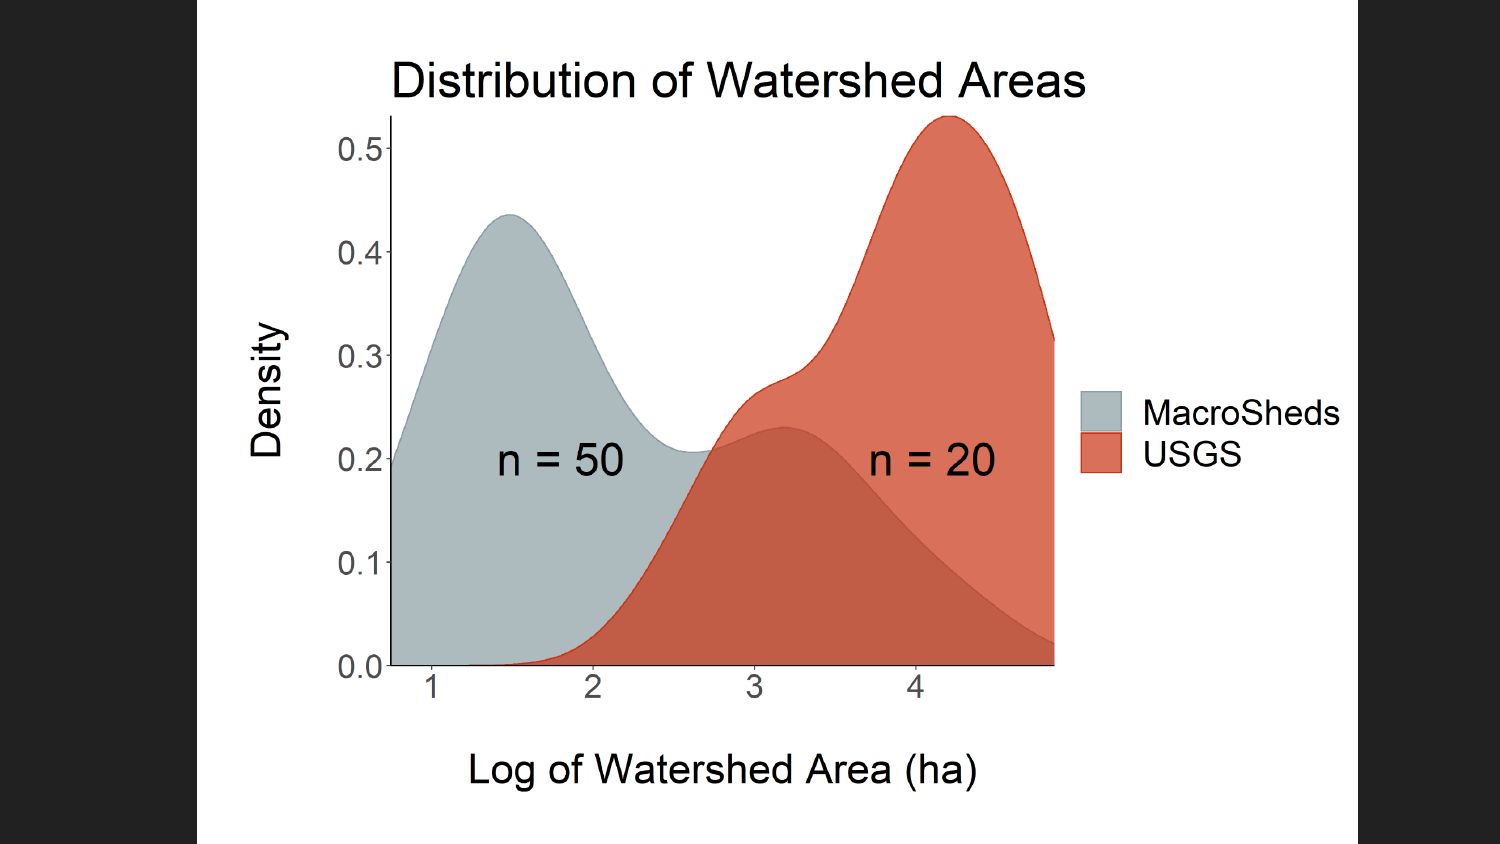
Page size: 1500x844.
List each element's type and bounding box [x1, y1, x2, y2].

picture [196, 0, 1358, 844]
